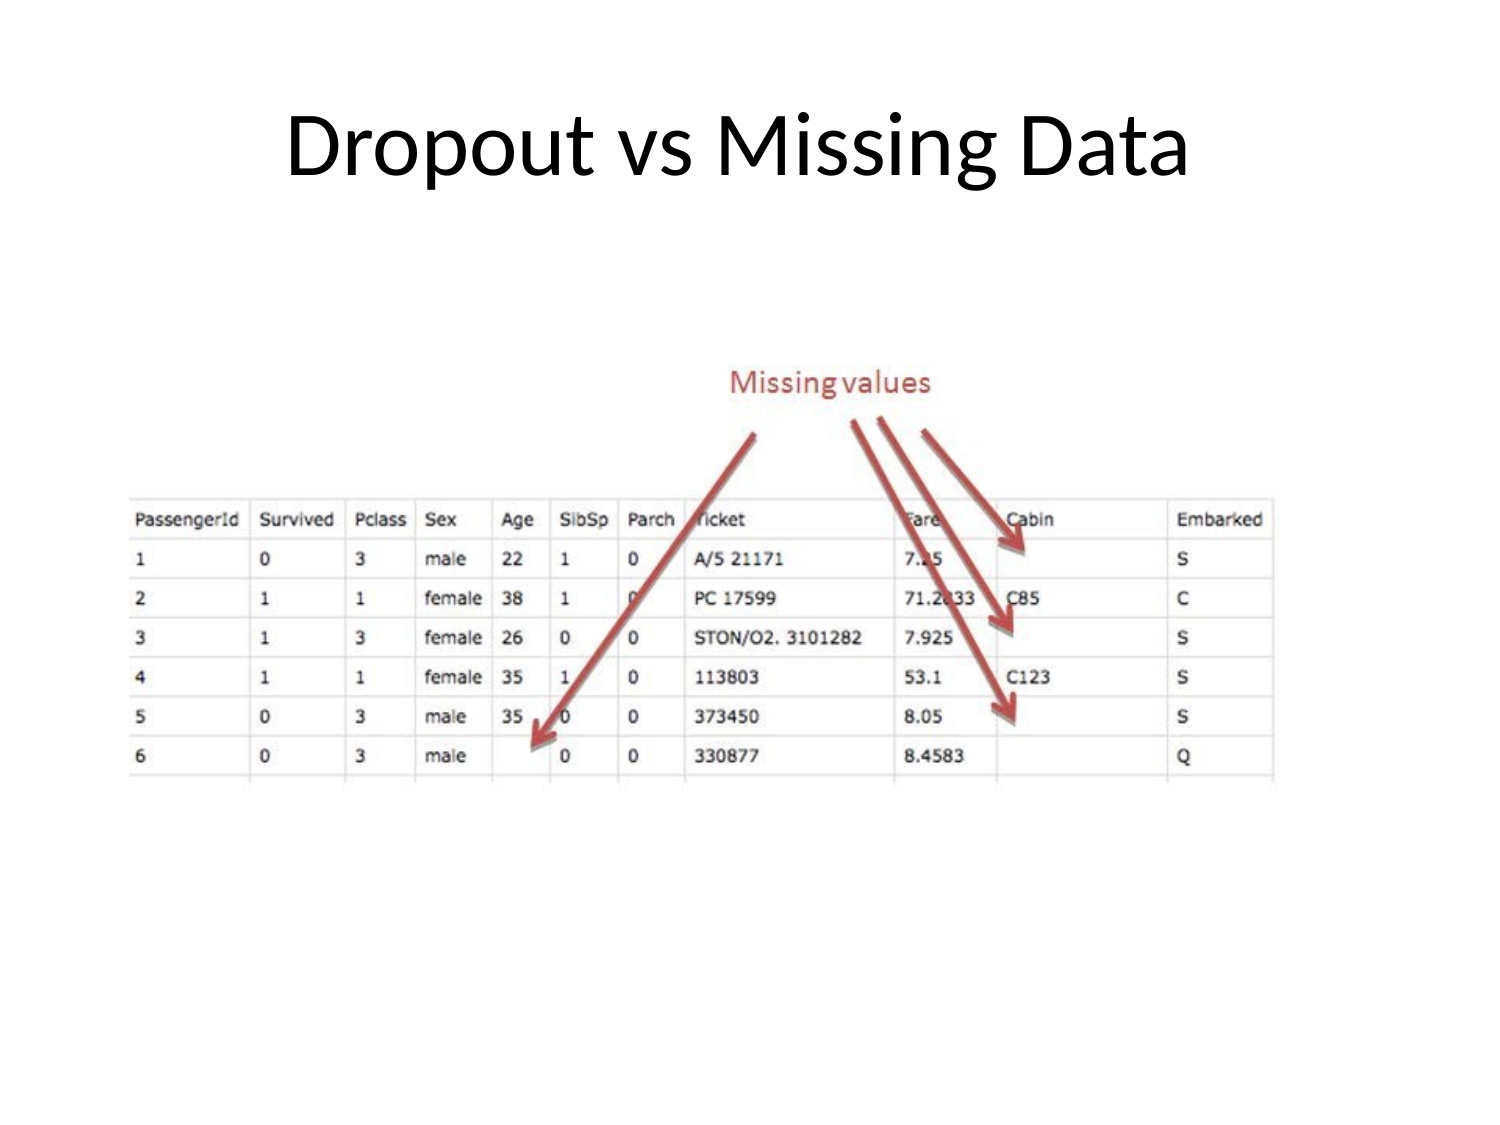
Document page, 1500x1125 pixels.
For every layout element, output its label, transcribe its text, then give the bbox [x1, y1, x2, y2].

picture [129, 365, 1282, 795]
title Dropout vs Missing Data [75, 45, 1425, 233]
